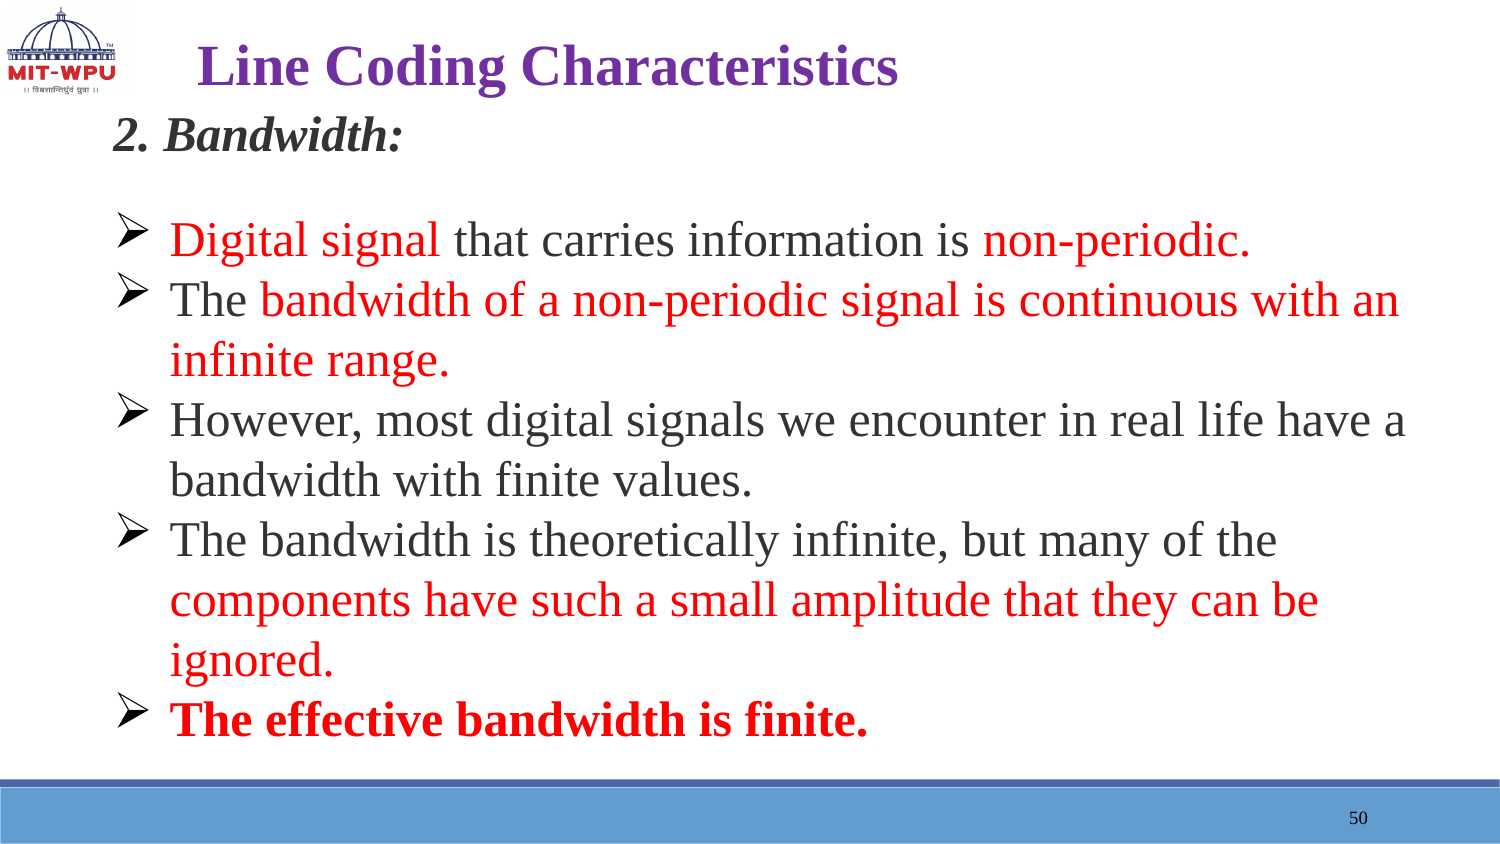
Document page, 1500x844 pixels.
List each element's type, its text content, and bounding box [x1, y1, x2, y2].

text_box Line Coding Characteristics [185, 21, 1390, 94]
text_box 2. Bandwidth: Digital signal that carries information is non-periodic. The bandwidth of a non-periodic signal is continuous with an infinite range. However, most digital signals we encounter in real life have a bandwidth with finite values. The bandwidth is theoretically infinite, but many of the components have such a small amplitude that they can be ignored. The effective bandwidth is finite. [98, 94, 1471, 844]
picture [6, 7, 129, 95]
